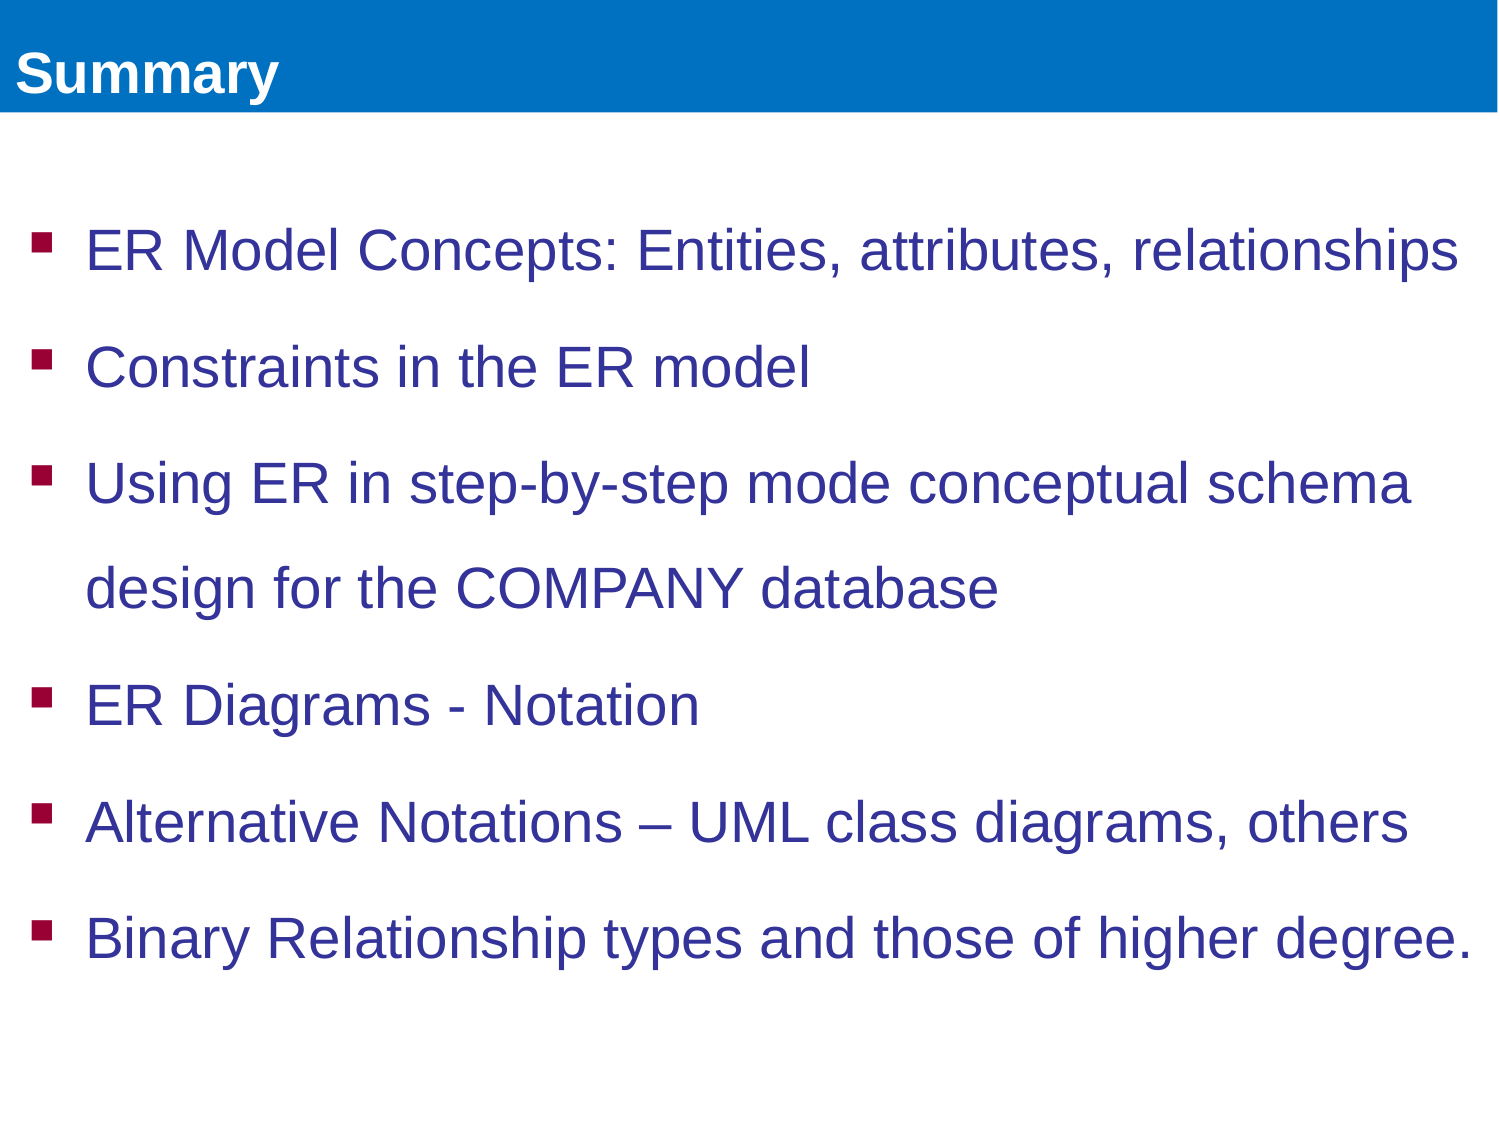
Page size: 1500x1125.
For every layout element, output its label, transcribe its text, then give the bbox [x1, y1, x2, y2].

list ER Model Concepts: Entities, attributes, relationships Constraints in the ER model Using ER in step-by-step mode conceptual schema design for the COMPANY database ER Diagrams - Notation Alternative Notations – UML class diagrams, others Binary Relationship types and those of higher degree. [13, 169, 1498, 1120]
title Summary [0, 0, 1498, 113]
